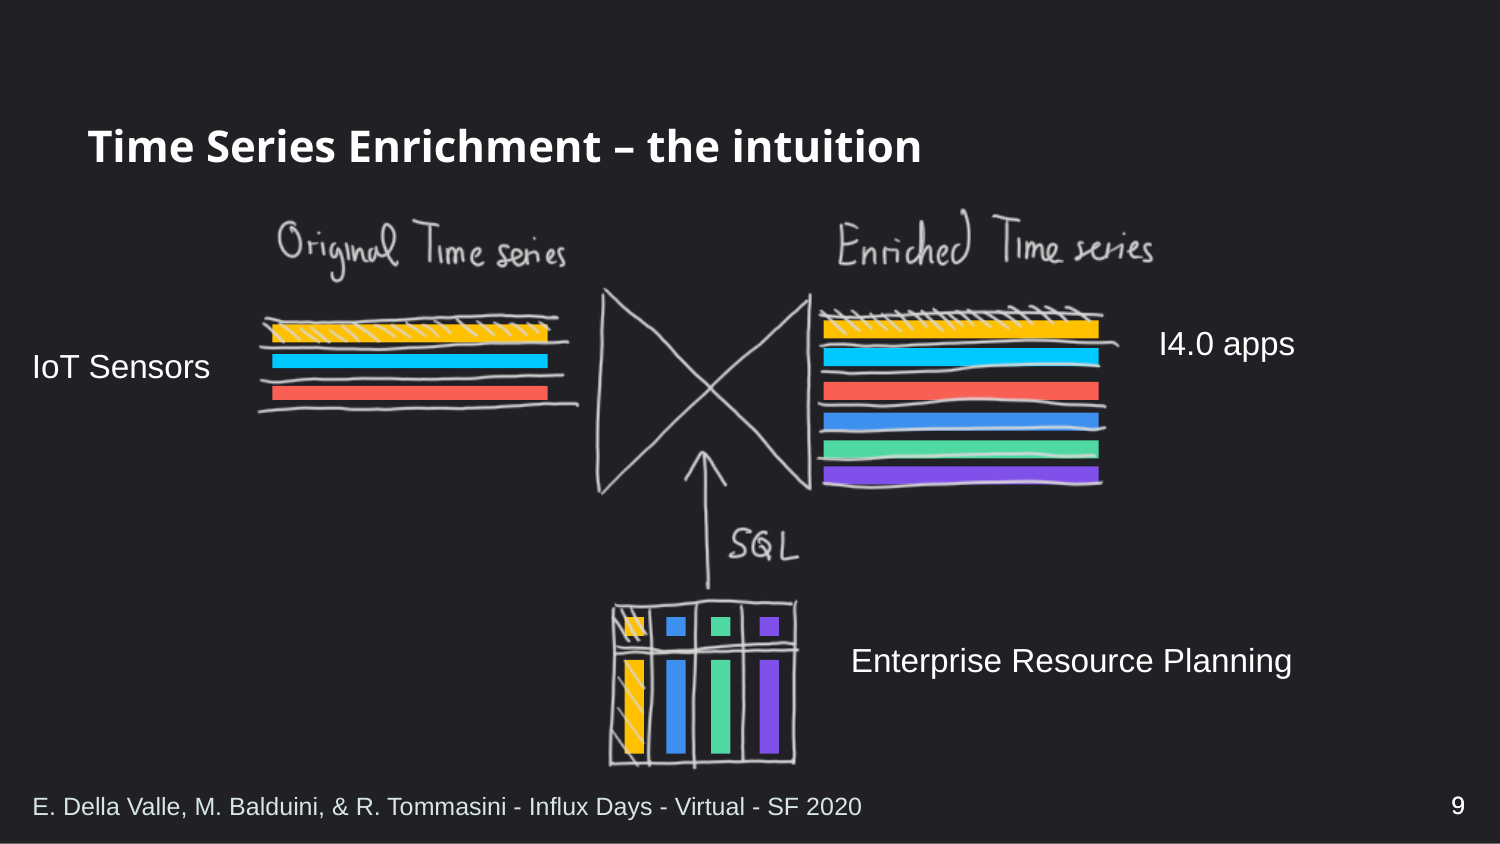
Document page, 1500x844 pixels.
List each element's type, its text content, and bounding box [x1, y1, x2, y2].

text_box IoT Sensors [17, 337, 226, 393]
title Time Series Enrichment – the intuition [76, 99, 1423, 196]
text_box Enterprise Resource Planning [1179, 631, 1309, 687]
picture [249, 195, 1174, 778]
slide_number 9 [1142, 782, 1481, 828]
text_box I4.0 apps [1179, 315, 1311, 370]
footer E. Della Valle, M. Balduini, & R. Tommasini - Influx Days - Virtual - SF 2020 [17, 783, 1135, 828]
